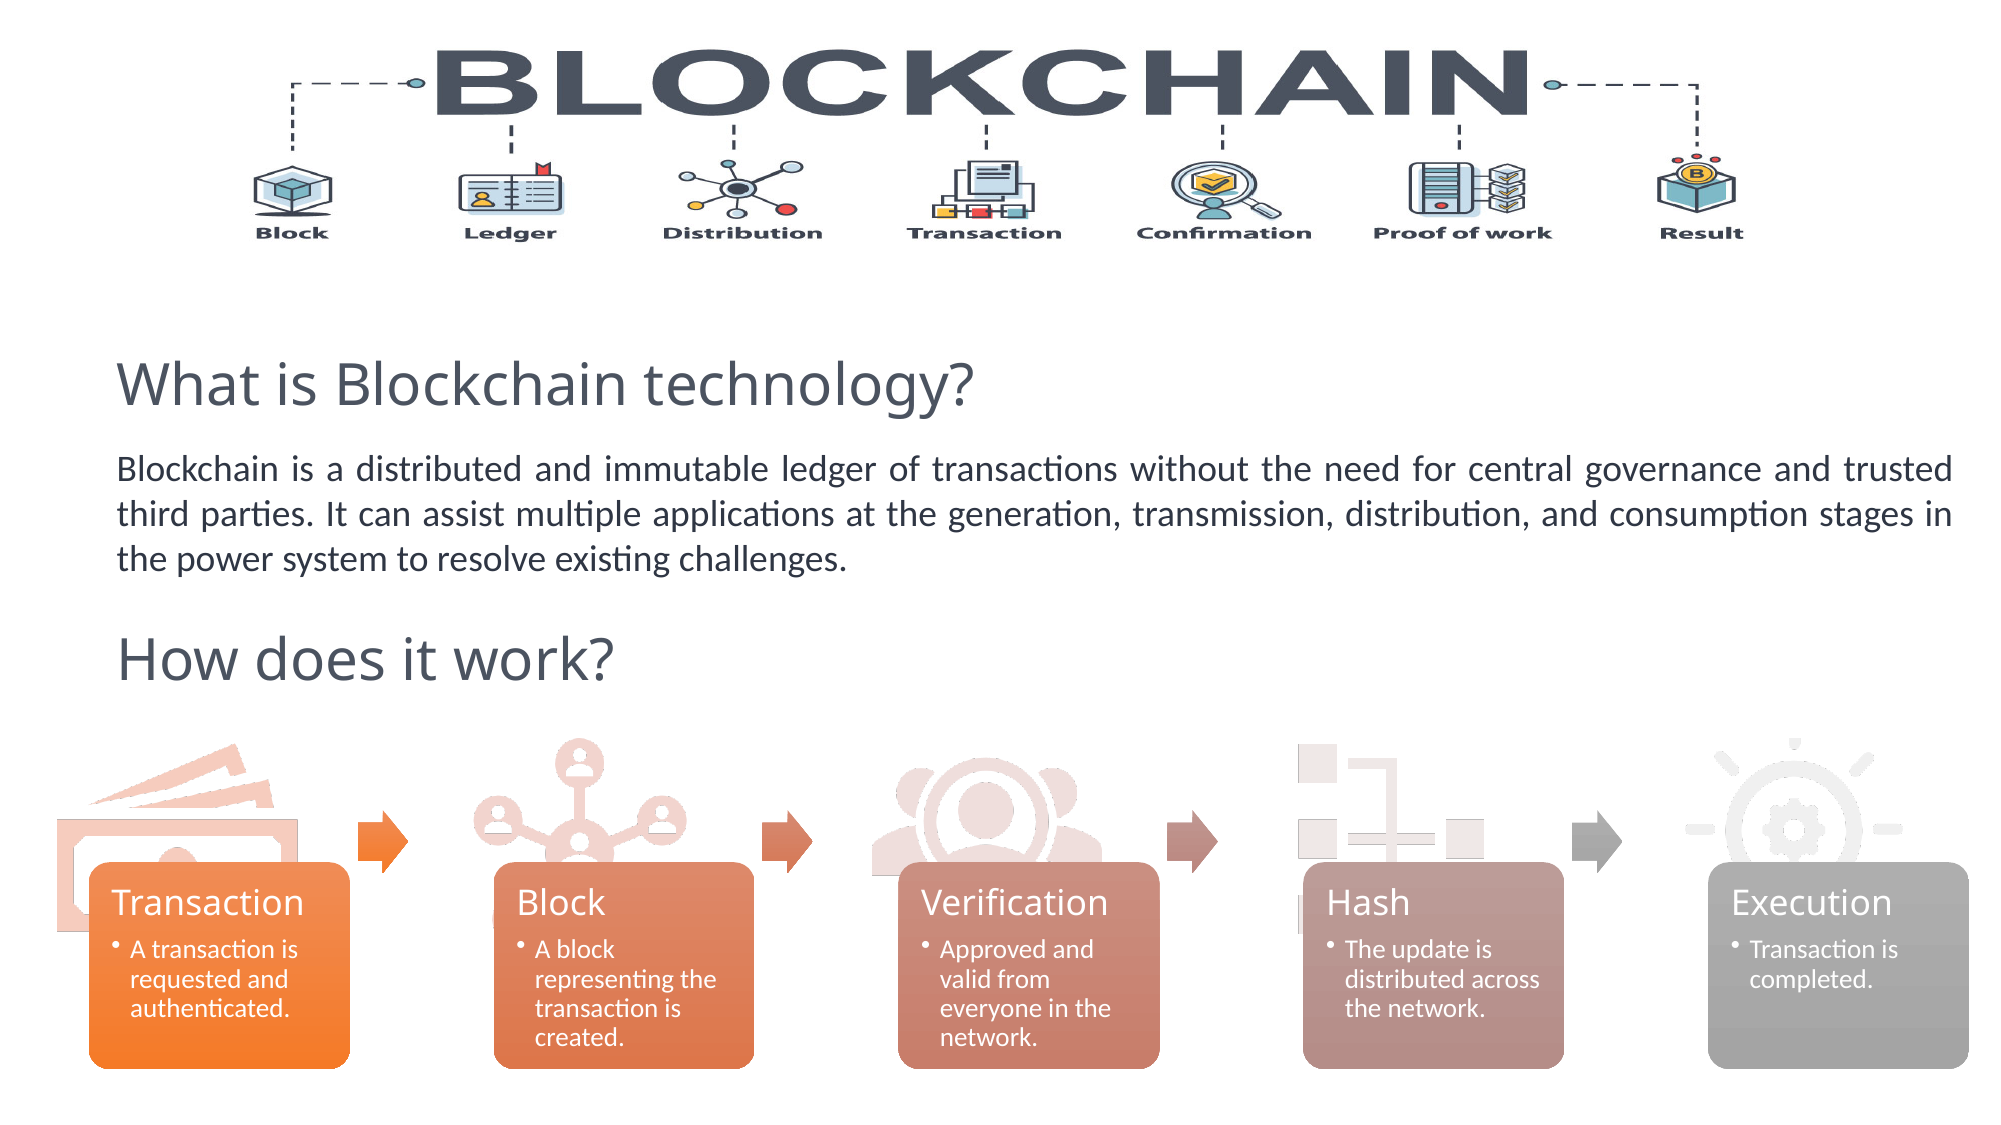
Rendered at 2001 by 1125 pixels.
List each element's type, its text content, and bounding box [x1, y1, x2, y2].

picture [241, 37, 1759, 254]
text_box Blockchain is a distributed and immutable ledger of transactions without the need for central governance and trusted third parties. It can assist multiple applications at the generation, transmission, distribution, and consumption stages in the power system to resolve existing challenges. [101, 436, 1971, 587]
text_box What is Blockchain technology? [101, 339, 1240, 436]
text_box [45, 738, 1971, 1069]
text_box How does it work? [101, 614, 1240, 738]
